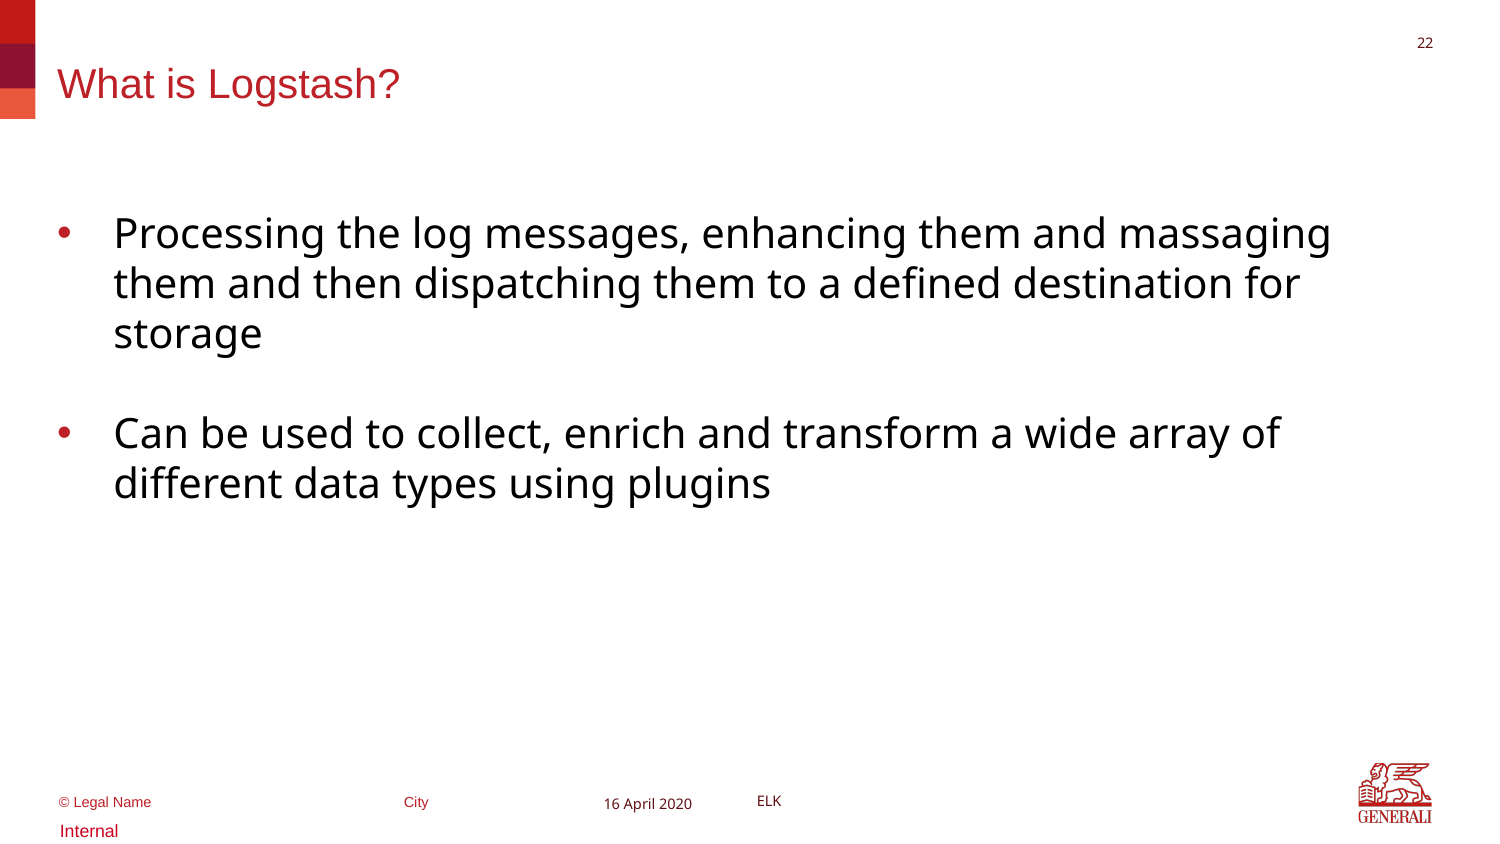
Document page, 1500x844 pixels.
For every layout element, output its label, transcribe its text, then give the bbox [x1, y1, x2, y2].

footer ELK [756, 794, 1232, 809]
list Processing the log messages, enhancing them and massaging them and then dispatching them to a defined destination for storage Can be used to collect, enrich and transform a wide array of different data types using plugins [57, 207, 1434, 746]
title What is Logstash? [56, 57, 1433, 134]
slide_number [603, 794, 735, 809]
slide_number 22 [1400, 33, 1434, 56]
